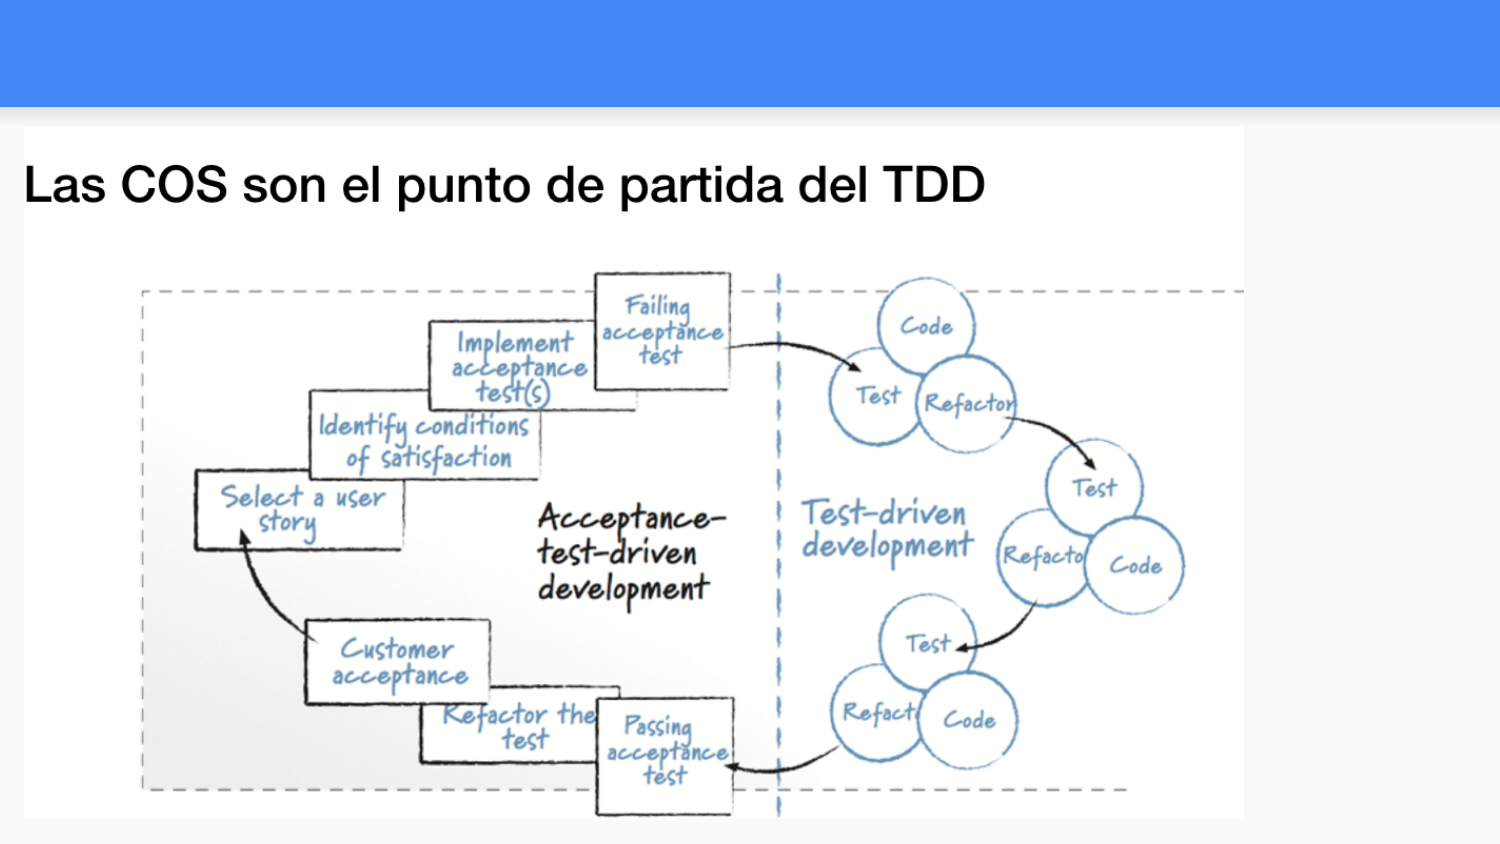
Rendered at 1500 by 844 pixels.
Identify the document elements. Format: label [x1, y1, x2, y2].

picture [24, 126, 1244, 819]
